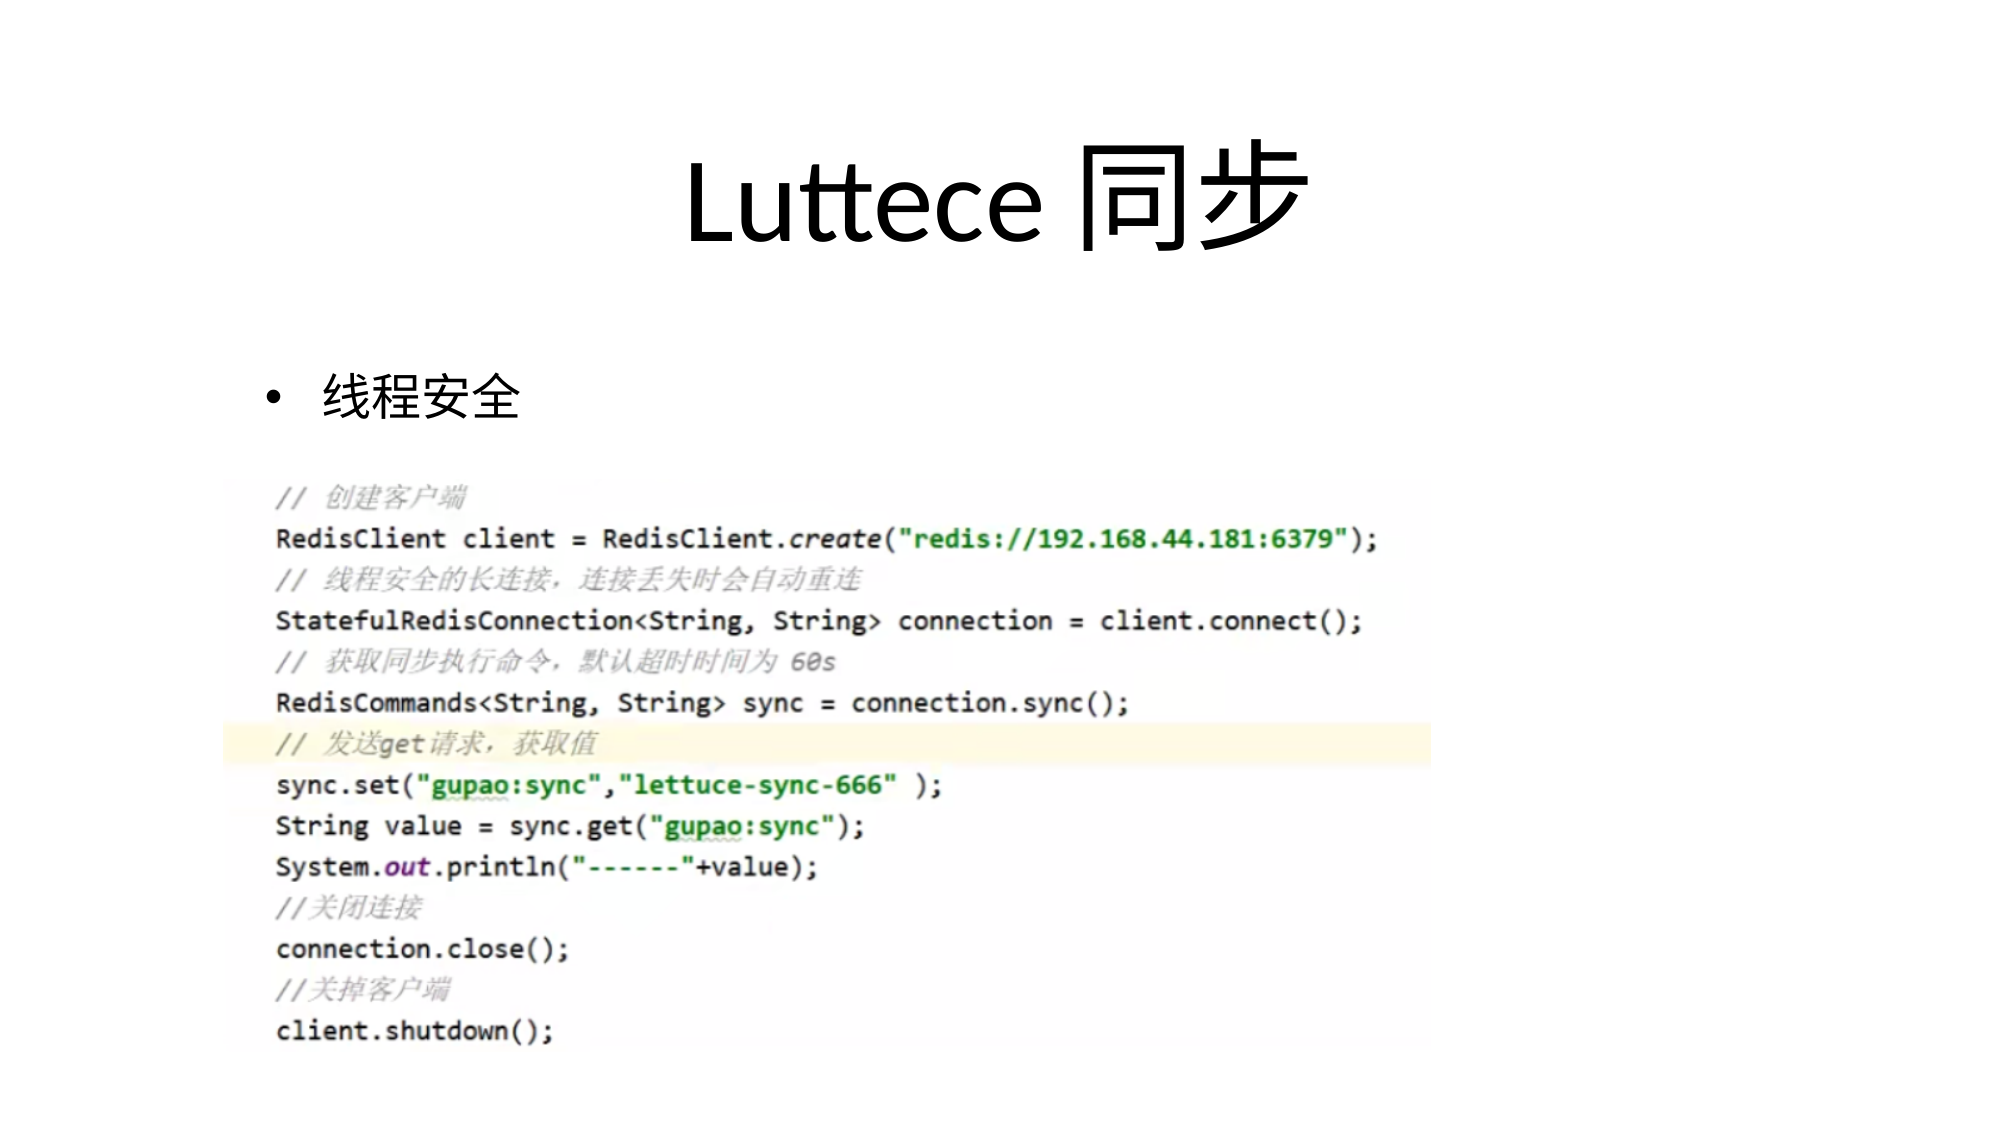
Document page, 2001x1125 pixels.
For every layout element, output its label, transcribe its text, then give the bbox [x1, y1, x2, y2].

picture [223, 479, 1431, 1052]
subtitle 线程安全 [249, 364, 1750, 863]
title Luttece同步 [249, 127, 1750, 275]
